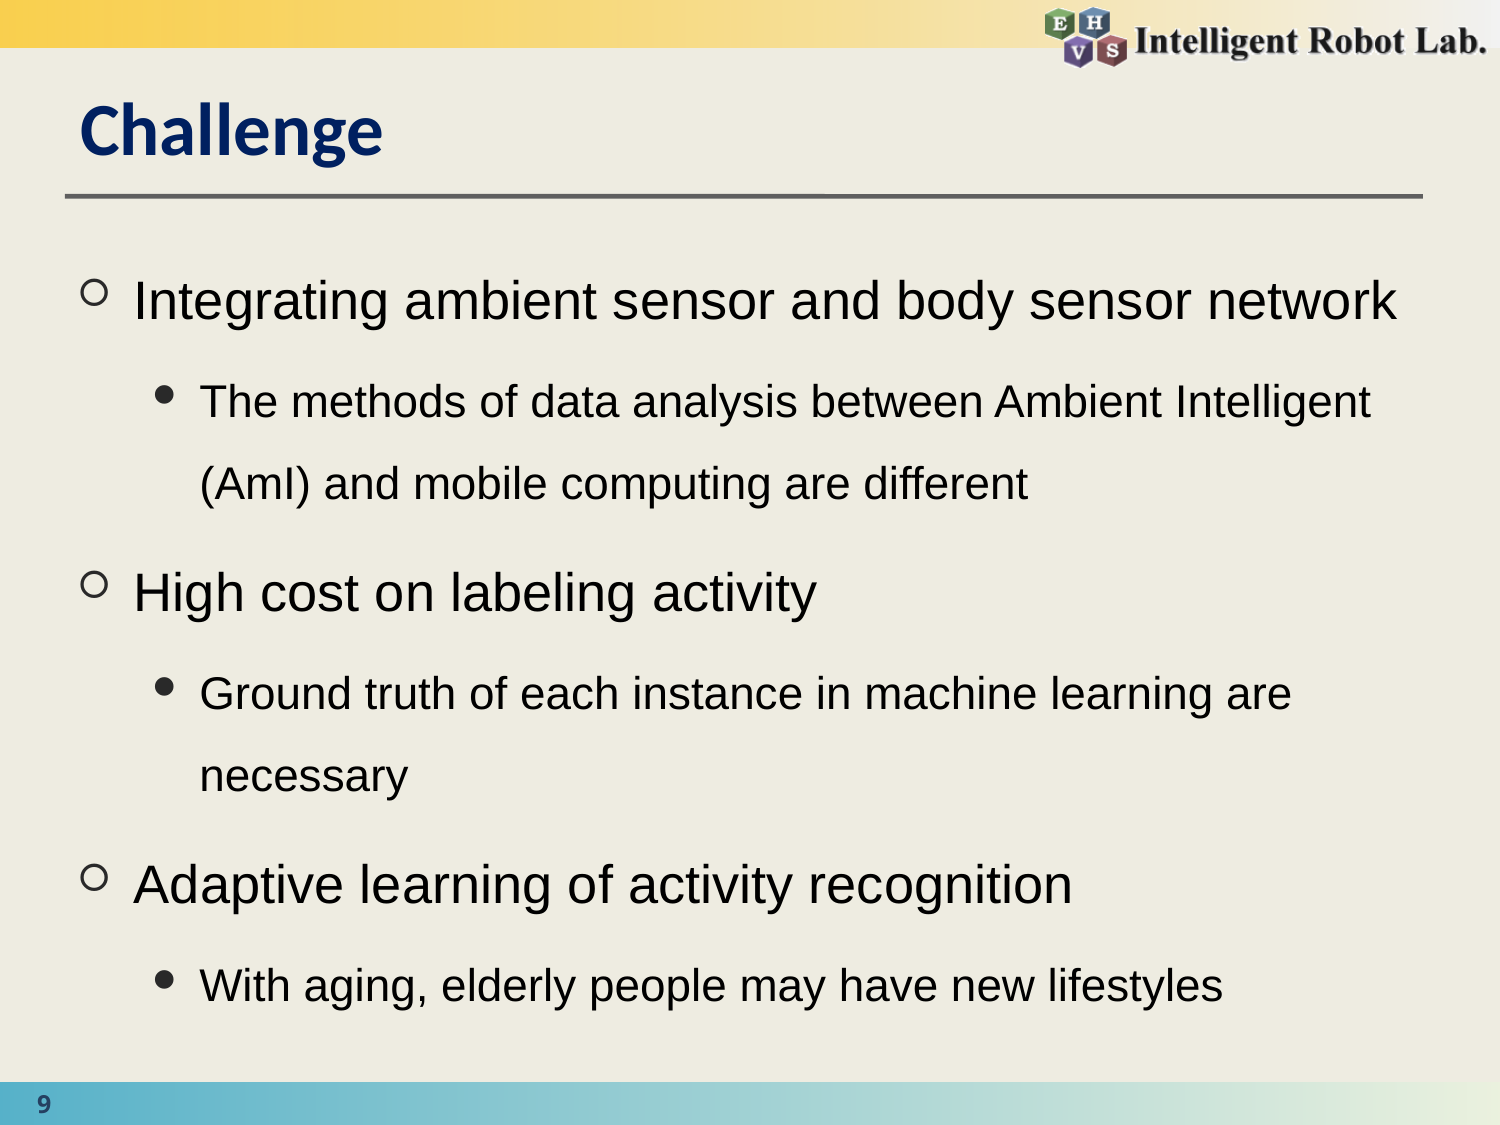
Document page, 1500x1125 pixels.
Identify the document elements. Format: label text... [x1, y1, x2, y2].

slide_number 9 [0, 1070, 89, 1125]
title Challenge [64, 66, 1413, 178]
list Integrating ambient sensor and body sensor network The methods of data analysis between Ambient Intelligent (AmI) and mobile computing are different High cost on labeling activity Ground truth of each instance in machine learning are necessary Adaptive learning of activity recognition With aging, elderly people may have new lifestyles [62, 224, 1448, 1095]
picture [1045, 7, 1489, 68]
